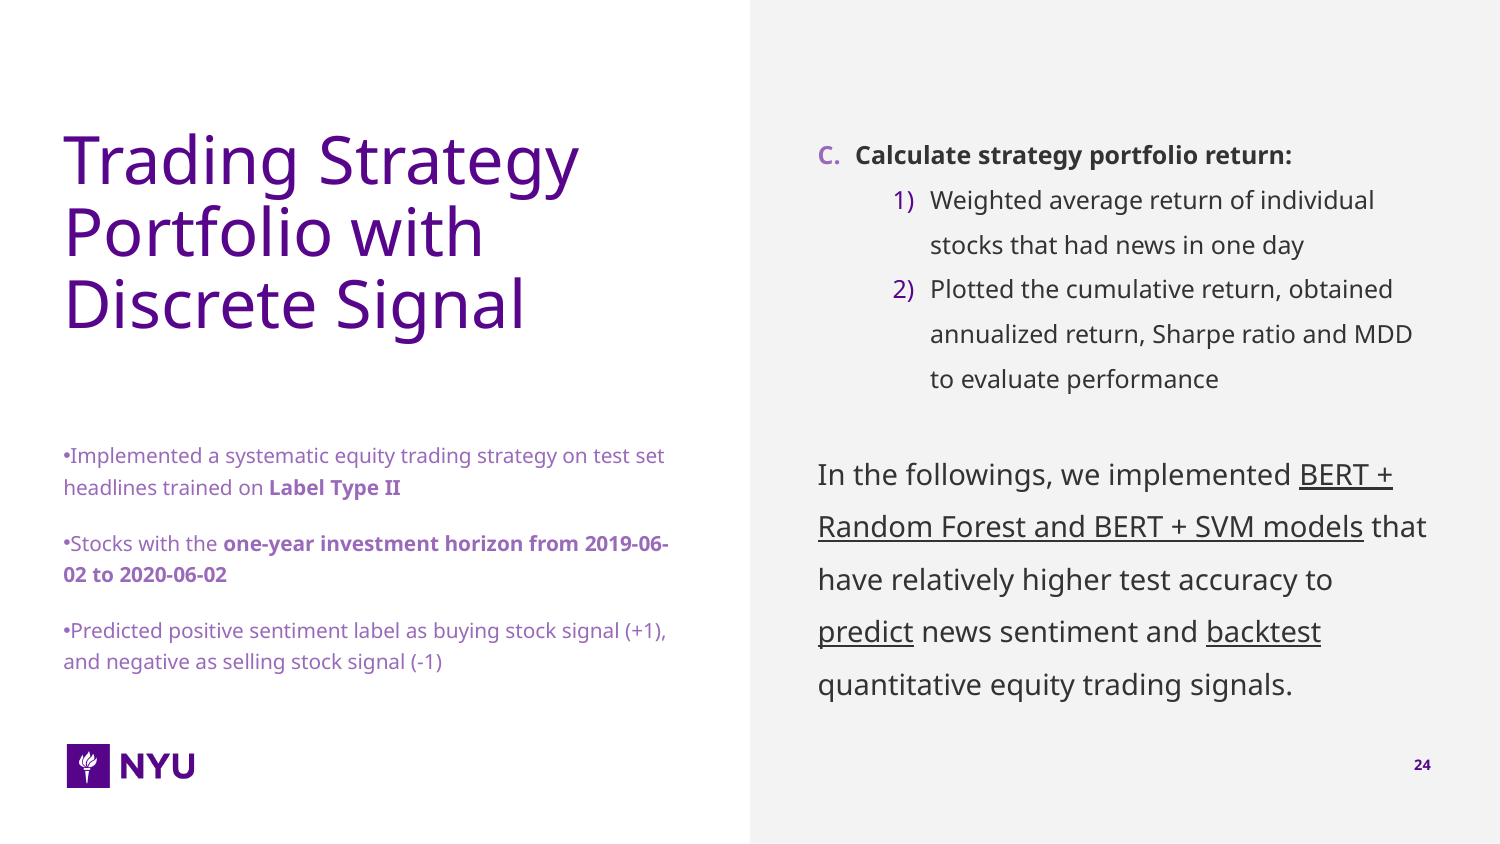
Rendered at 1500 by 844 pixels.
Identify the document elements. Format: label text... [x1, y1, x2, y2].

picture [66, 744, 195, 788]
list Calculate strategy portfolio return: Weighted average return of individual stocks that had news in one day Plotted the cumulative return, obtained annualized return, Sharpe ratio and MDD to evaluate performance In the followings, we implemented BERT + Random Forest and BERT + SVM models that have relatively higher test accuracy to predict news sentiment and backtest quantitative equity trading signals. [802, 91, 1452, 735]
text_box Trading Strategy Portfolio with Discrete Signal [48, 109, 718, 358]
subtitle Implemented a systematic equity trading strategy on test set headlines trained on Label Type II Stocks with the one-year investment horizon from 2019-06-02 to 2020-06-02 Predicted positive sentiment label as buying stock signal (+1), and negative as selling stock signal (-1) [48, 421, 698, 693]
